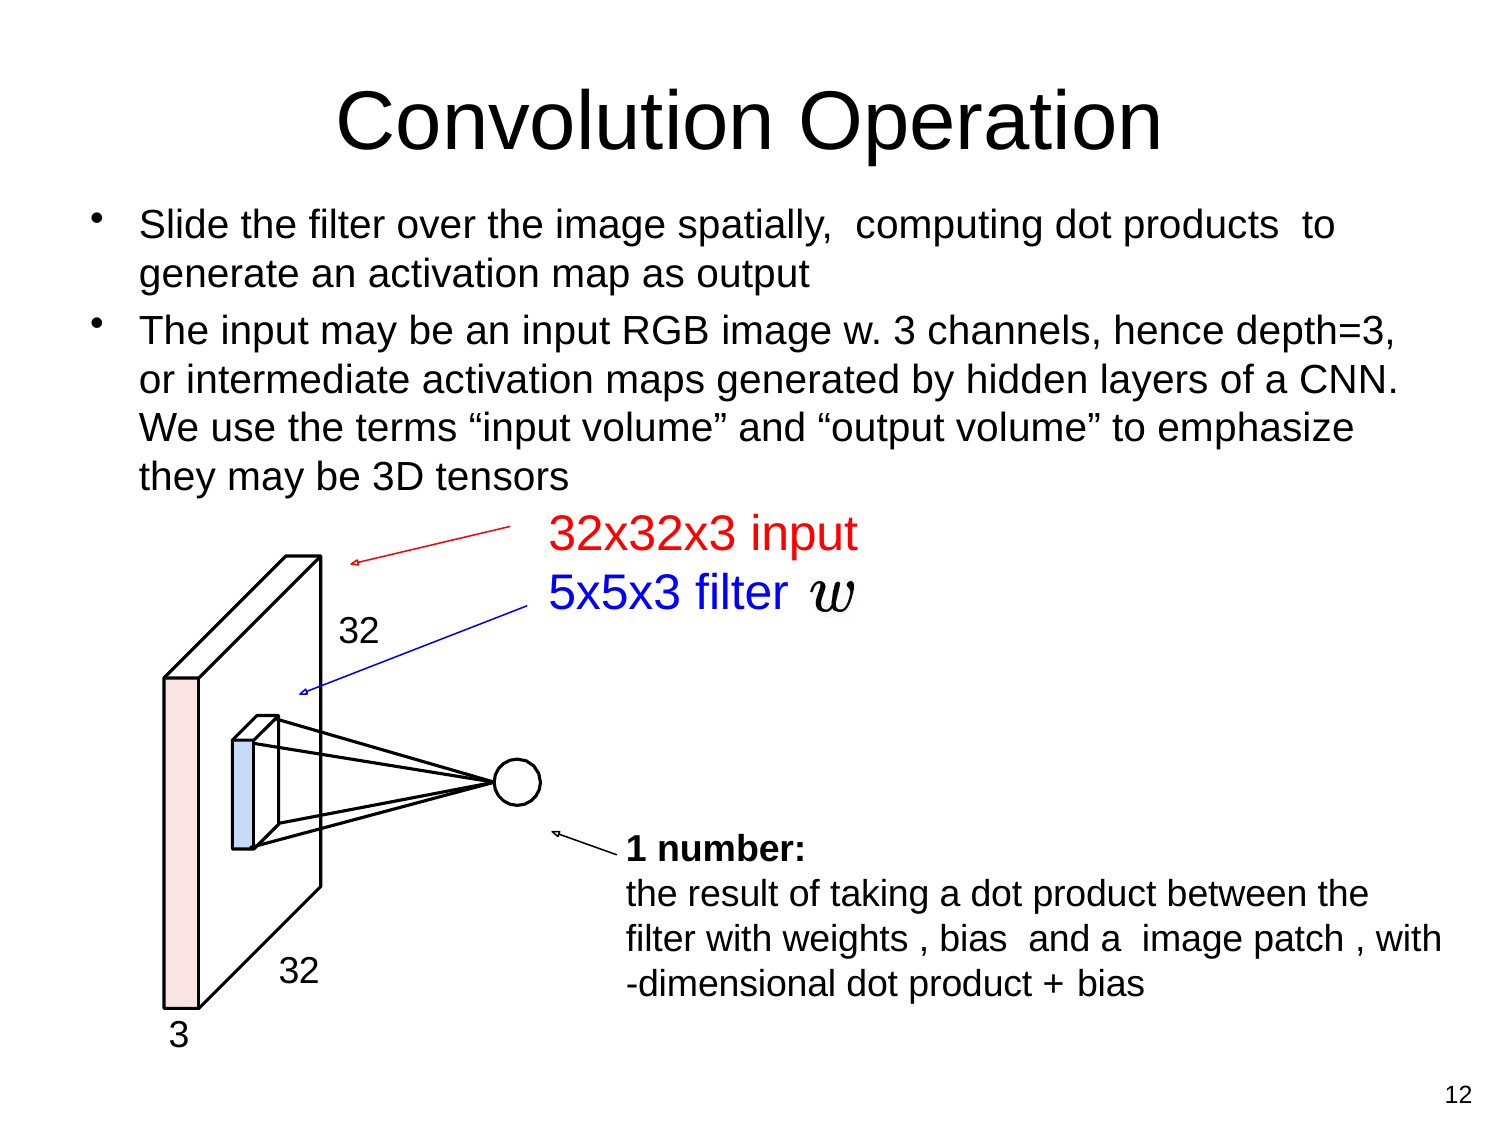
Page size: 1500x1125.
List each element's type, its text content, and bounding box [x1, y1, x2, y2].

slide_number 12 [1137, 1070, 1488, 1112]
text_box [351, 559, 359, 565]
text_box [163, 678, 198, 1009]
title Convolution Operation [74, 44, 1426, 188]
text_box 32 [336, 605, 383, 651]
text_box [299, 689, 308, 695]
text_box 32 [276, 945, 323, 991]
text_box [552, 831, 560, 837]
text_box 3 [166, 1010, 192, 1056]
text_box [199, 557, 321, 1009]
text_box [163, 556, 321, 678]
text_box [164, 556, 319, 677]
text_box [802, 570, 863, 617]
text_box 32x32x3 input 5x5x3 filter [546, 501, 890, 620]
text_box [494, 759, 541, 806]
